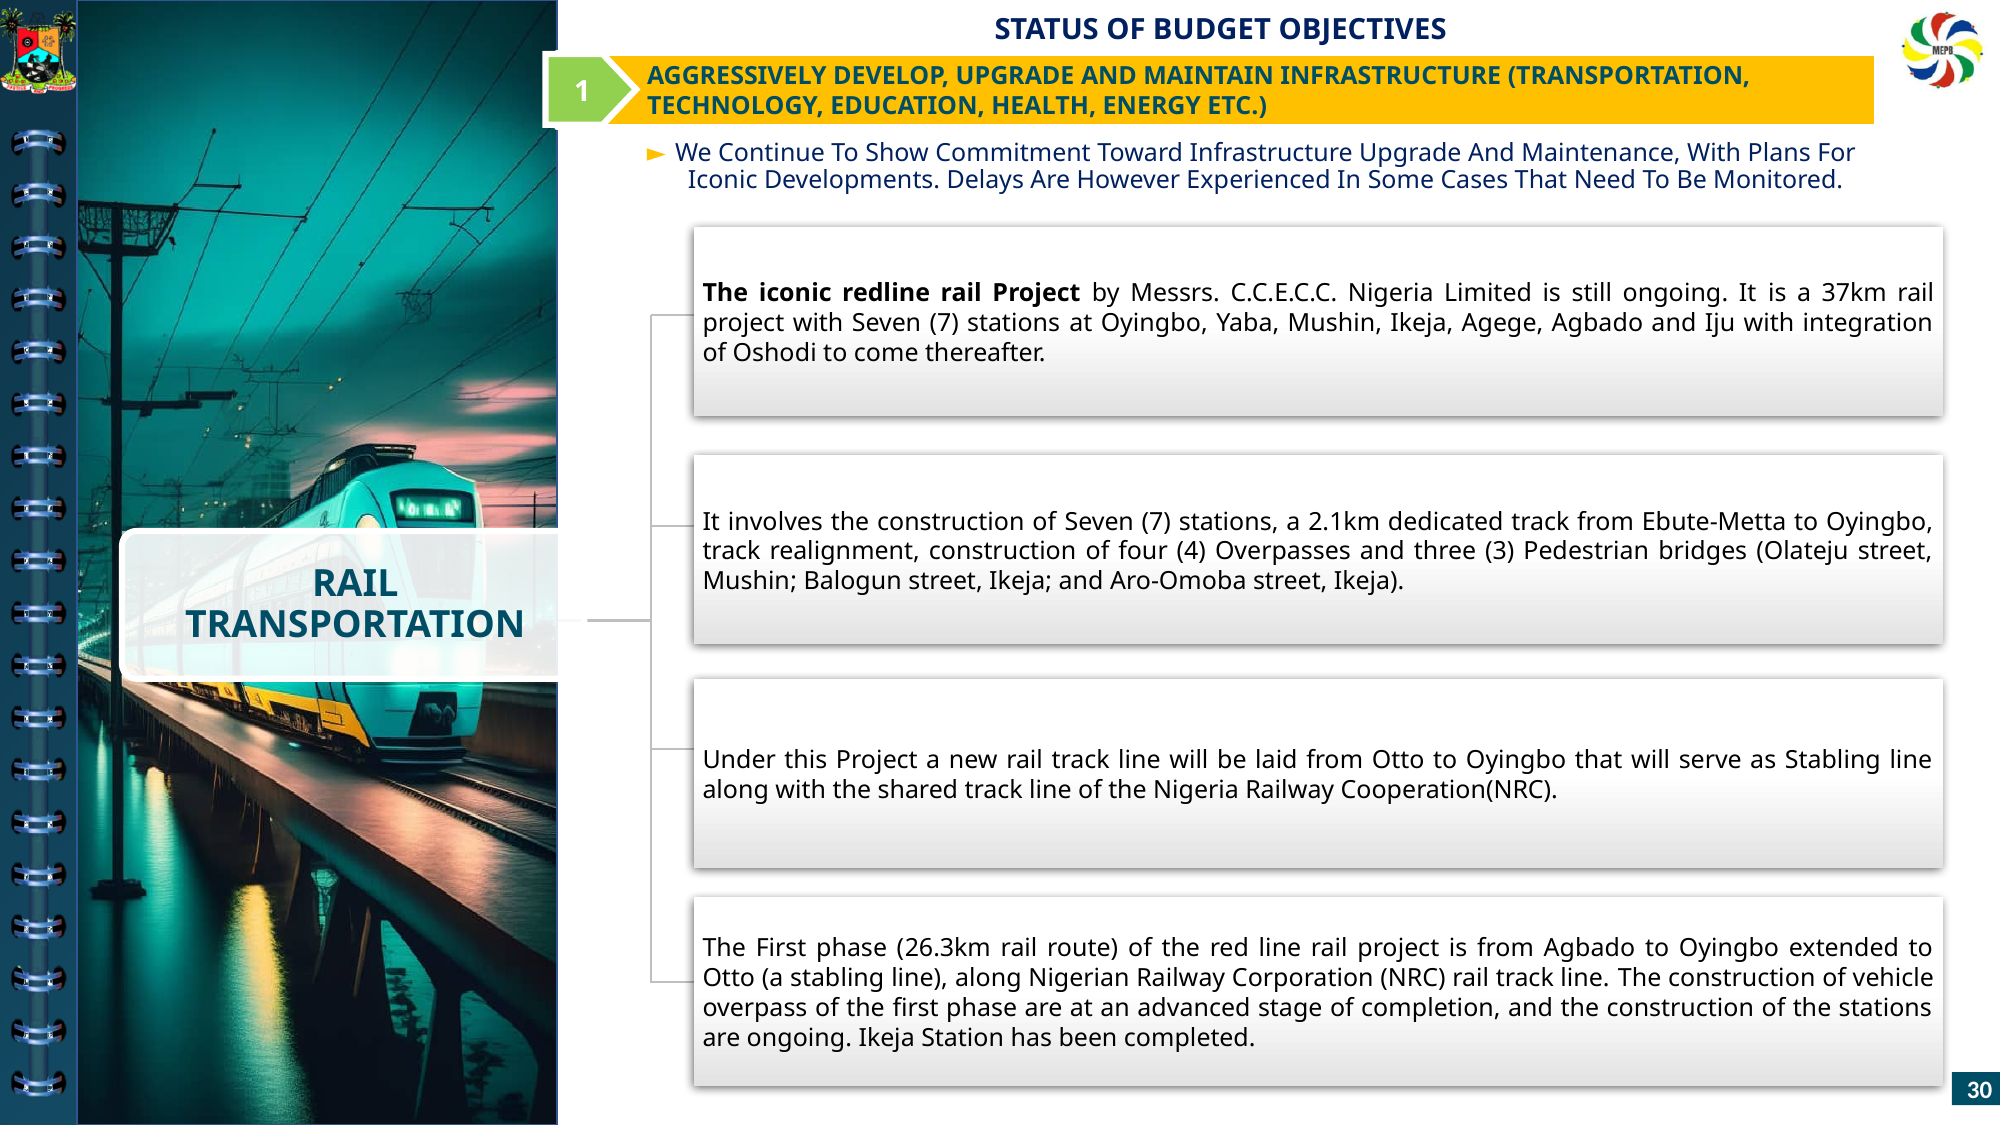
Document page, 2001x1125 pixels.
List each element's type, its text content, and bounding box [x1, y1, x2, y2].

text_box We Continue To Show Commitment Toward Infrastructure Upgrade And Maintenance, With Plans For Iconic Developments. Delays Are However Experienced In Some Cases That Need To Be Monitored. [633, 139, 1872, 194]
slide_number 30 [1951, 1072, 2000, 1106]
picture [0, 0, 76, 1125]
text_box AGGRESSIVELY DEVELOP, UPGRADE AND MAINTAIN INFRASTRUCTURE (TRANSPORTATION, TECHNOLOGY, EDUCATION, HEALTH, ENERGY ETC.) [557, 52, 1878, 128]
picture [1900, 9, 1987, 96]
text_box 1 [544, 52, 638, 126]
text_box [105, 226, 1944, 1097]
text_box [76, 0, 558, 1125]
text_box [121, 530, 585, 679]
